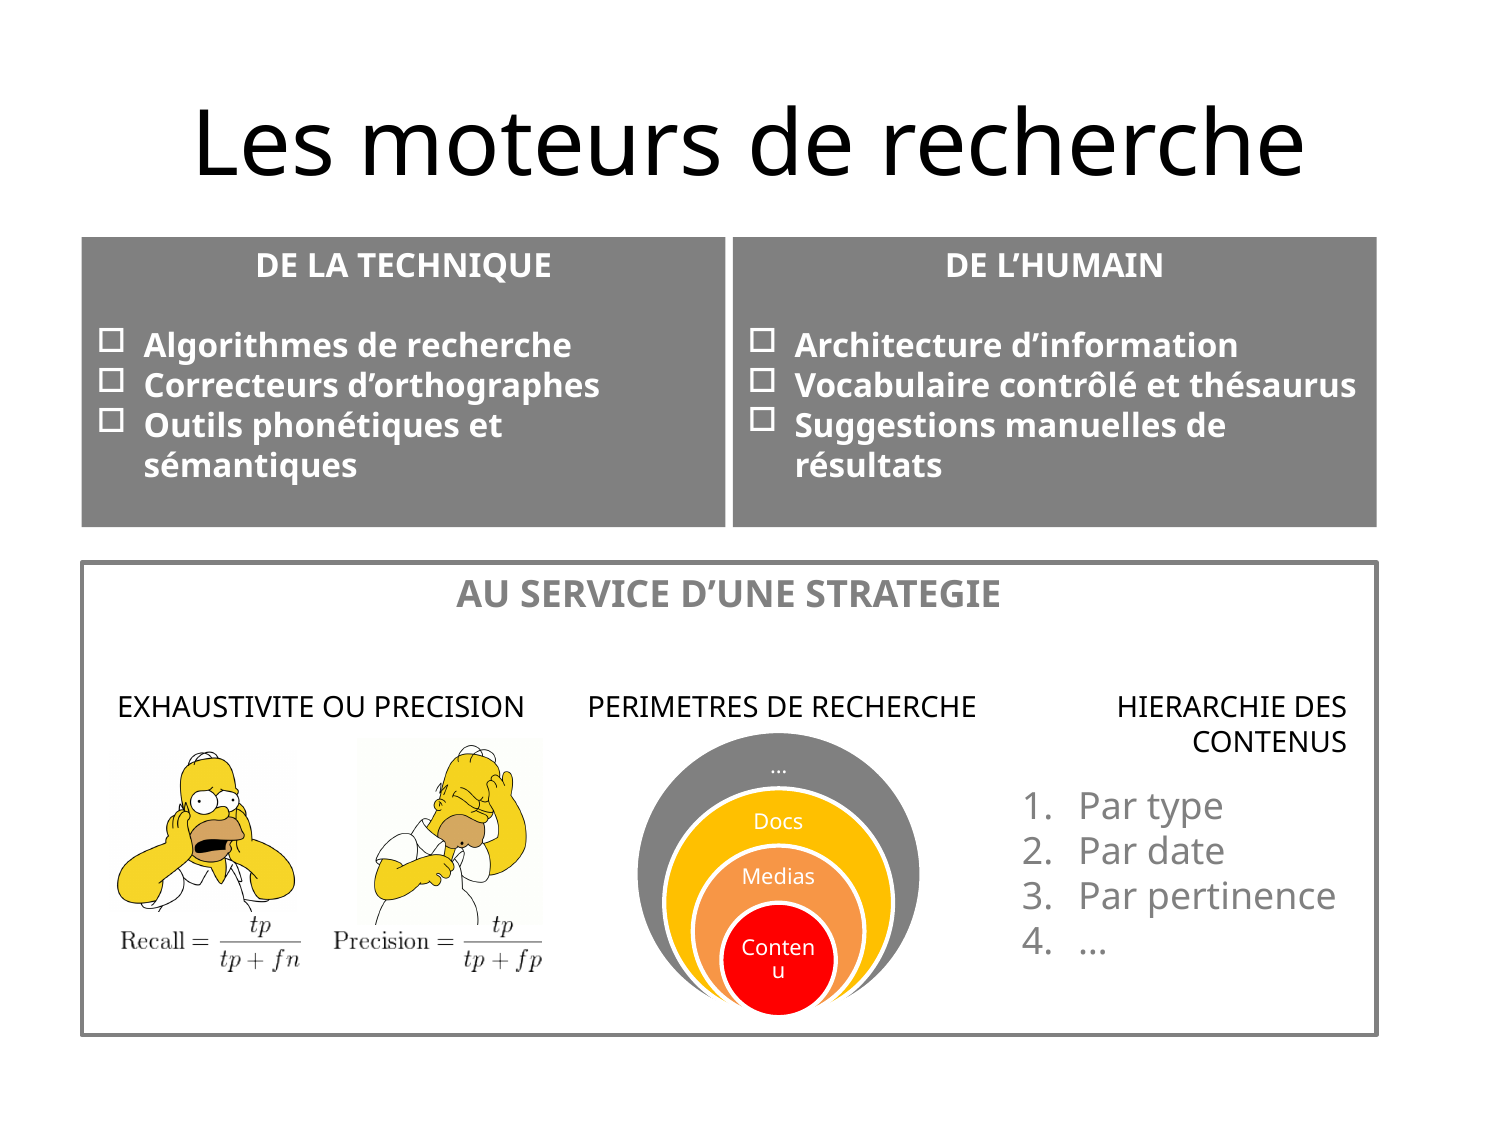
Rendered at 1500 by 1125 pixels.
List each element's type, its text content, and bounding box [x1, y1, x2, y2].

text_box AU SERVICE D’UNE STRATEGIE [80, 560, 1379, 1037]
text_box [663, 788, 894, 1018]
text_box Par type Par date Par pertinence … [1005, 748, 1375, 995]
title Les moteurs de recherche [75, 45, 1425, 233]
text_box DE L’HUMAIN Architecture d’information Vocabulaire contrôlé et thésaurus Suggestions manuelles de résultats [731, 235, 1379, 529]
text_box HIERARCHIE DES CONTENUS [962, 680, 1363, 766]
picture [333, 738, 544, 972]
picture [120, 916, 301, 972]
picture [108, 750, 297, 913]
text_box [721, 902, 837, 1018]
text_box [692, 845, 865, 1018]
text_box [635, 730, 922, 1018]
text_box EXHAUSTIVITE OU PRECISION [102, 680, 529, 731]
text_box PERIMETRES DE RECHERCHE [529, 680, 962, 731]
text_box DE LA TECHNIQUE Algorithmes de recherche Correcteurs d’orthographes Outils phonétiques et sémantiques [80, 235, 728, 529]
